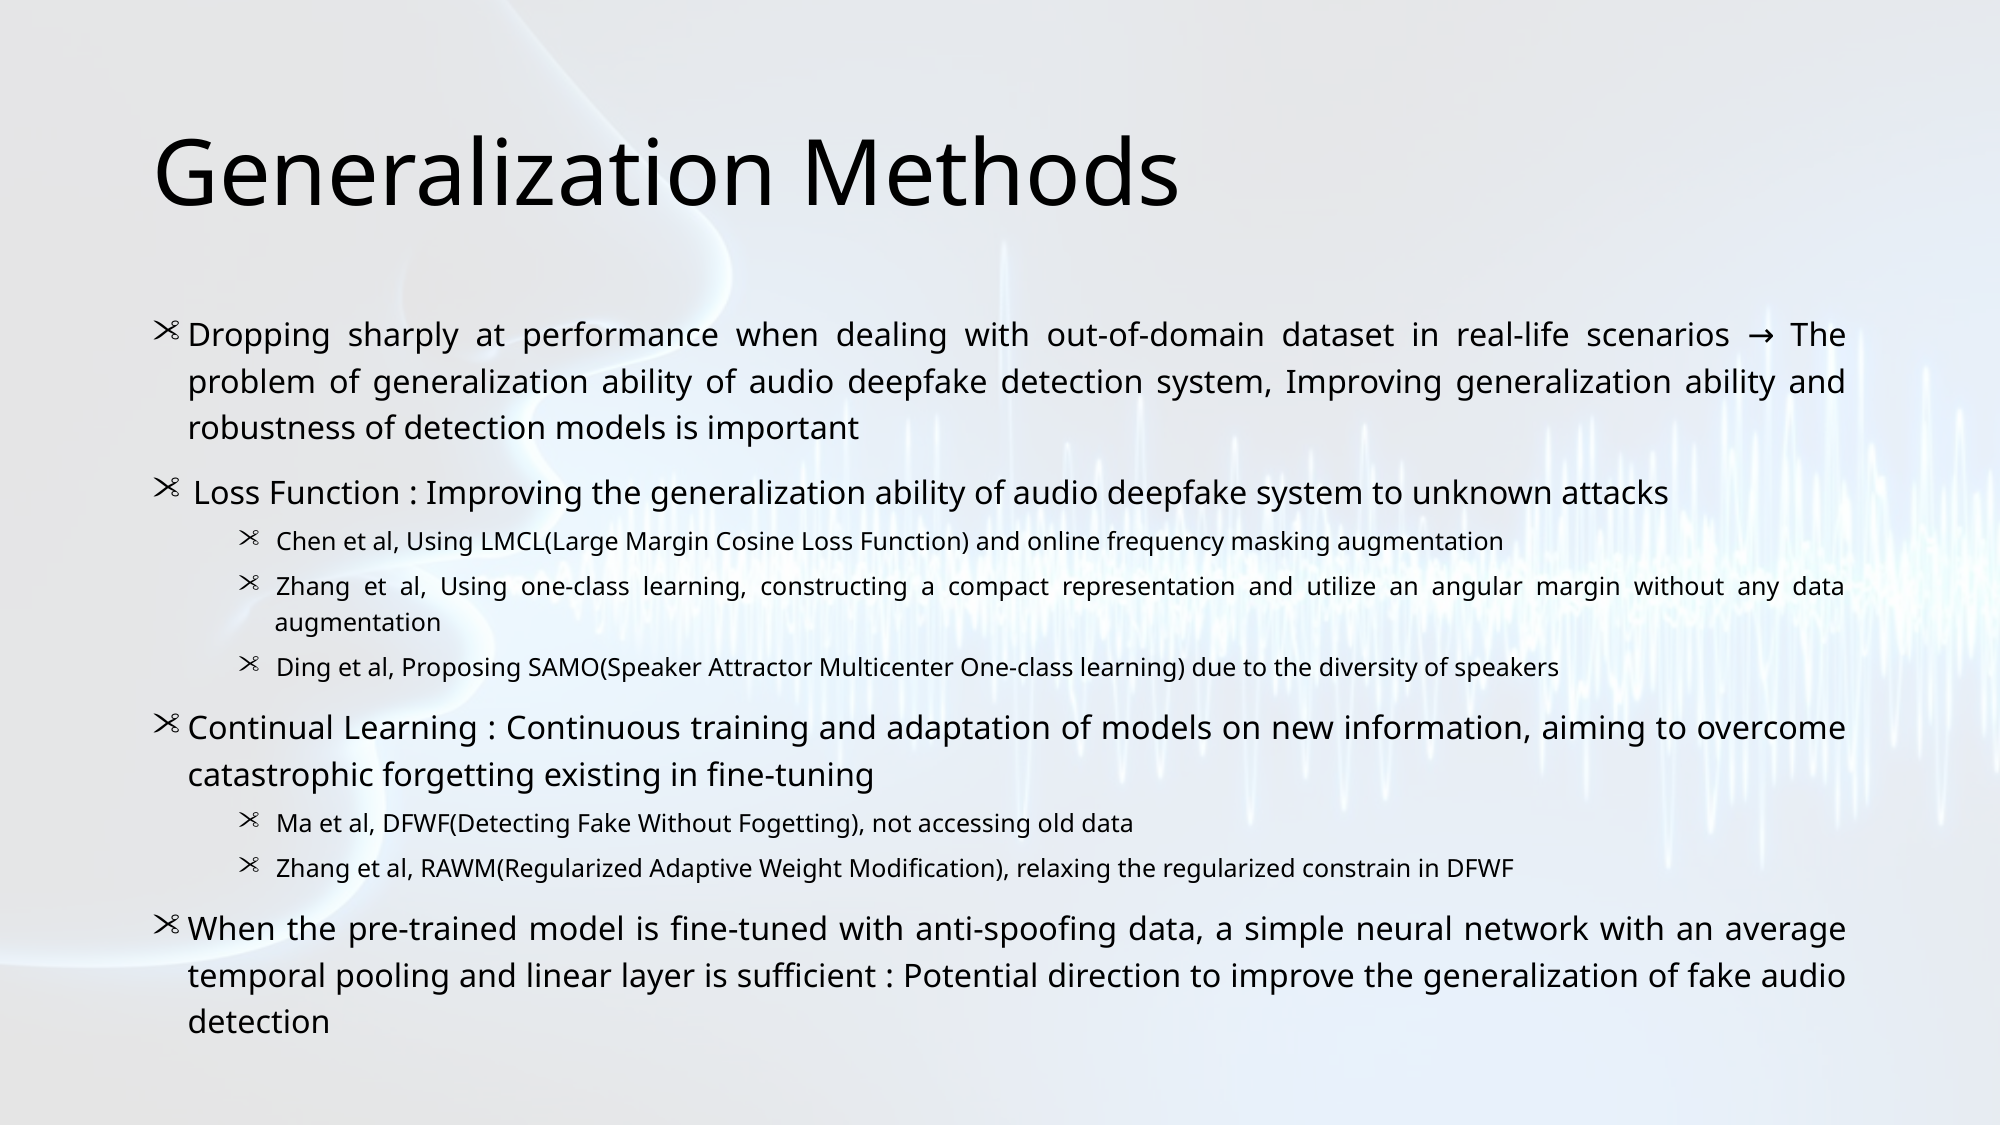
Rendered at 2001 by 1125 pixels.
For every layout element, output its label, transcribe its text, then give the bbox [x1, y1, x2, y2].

list Dropping sharply at performance when dealing with out-of-domain dataset in real-life scenarios → The problem of generalization ability of audio deepfake detection system, Improving generalization ability and robustness of detection models is important Loss Function : Improving the generalization ability of audio deepfake system to unknown attacks Chen et al, Using LMCL(Large Margin Cosine Loss Function) and online frequency masking augmentation Zhang et al, Using one-class learning, constructing a compact representation and utilize an angular margin without any data augmentation Ding et al, Proposing SAMO(Speaker Attractor Multicenter One-class learning) due to the diversity of speakers Continual Learning : Continuous training and adaptation of models on new information, aiming to overcome catastrophic forgetting existing in fine-tuning Ma et al, DFWF(Detecting Fake Without Fogetting), not accessing old data Zhang et al, RAWM(Regularized Adaptive Weight Modification), relaxing the regularized constrain in DFWF When the pre-trained model is fine-tuned with anti-spoofing data, a simple neural network with an average temporal pooling and linear layer is sufficient : Potential direction to improve the generalization of fake audio detection [137, 299, 1863, 1052]
title Generalization Methods [137, 59, 1863, 278]
